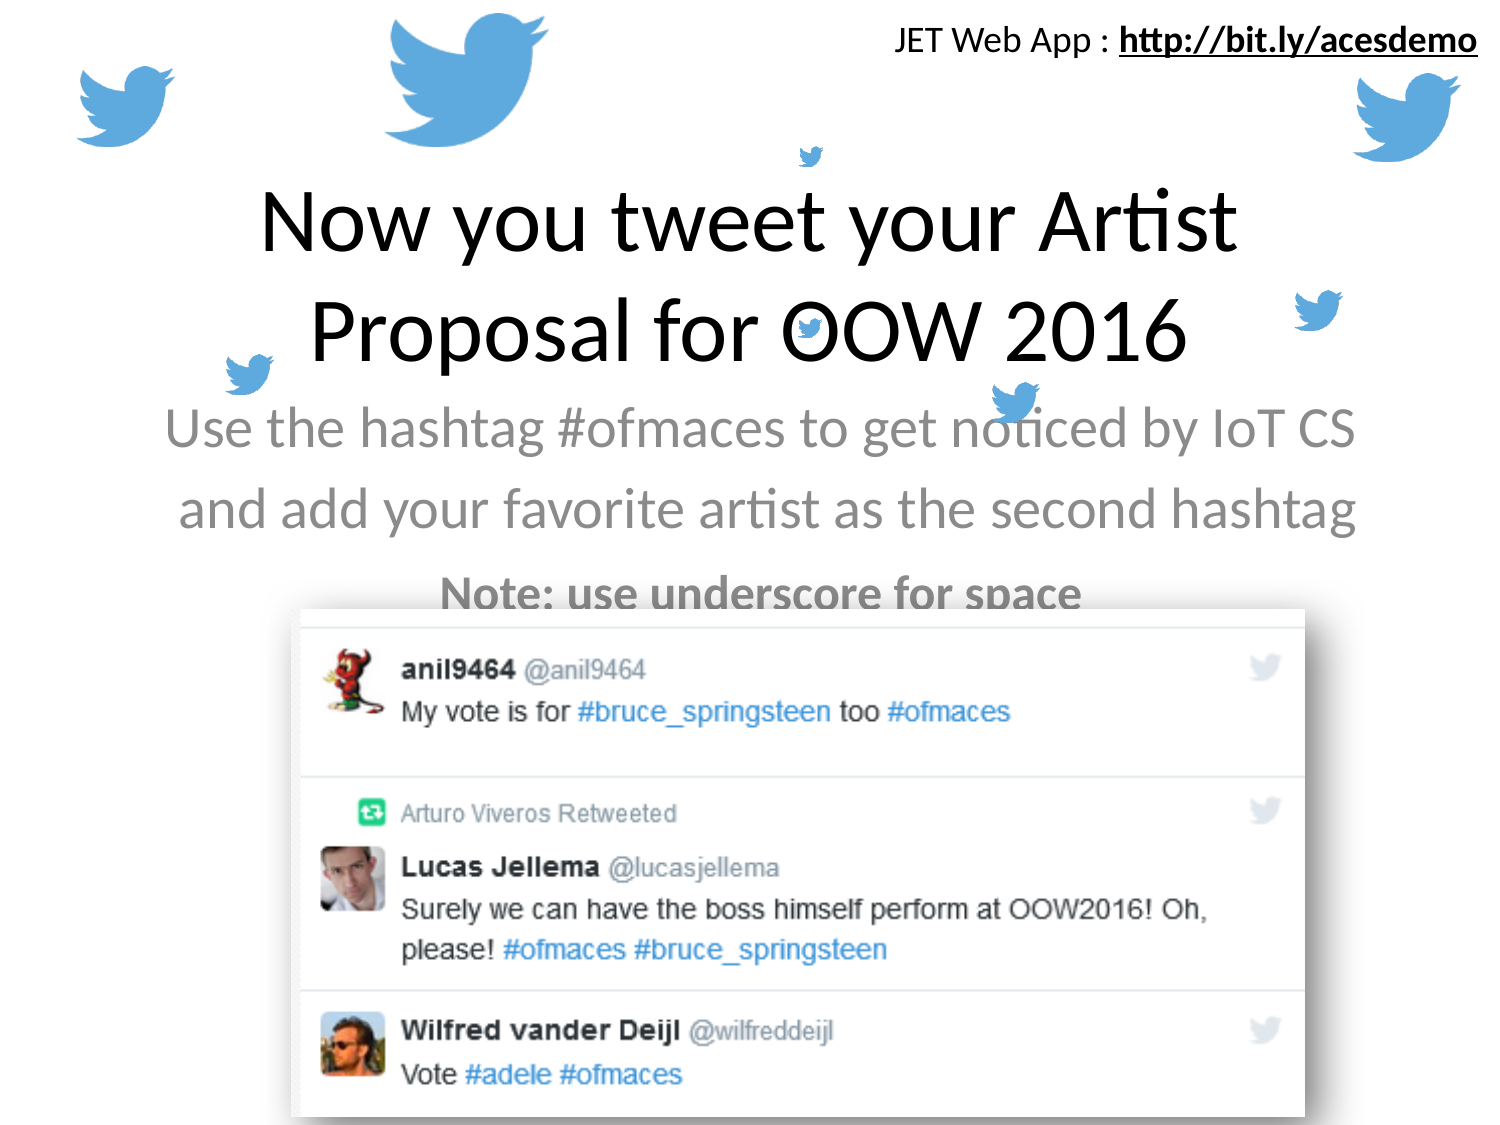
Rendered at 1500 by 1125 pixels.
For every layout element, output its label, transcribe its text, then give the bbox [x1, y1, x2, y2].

picture [1352, 73, 1461, 162]
picture [223, 354, 274, 395]
picture [76, 66, 176, 147]
picture [796, 317, 822, 339]
picture [384, 13, 549, 147]
subtitle Use the hashtag #ofmaces to get noticed by IoT CS and add your favorite artist as the second hashtag Note: use underscore for space [135, 381, 1400, 669]
picture [797, 146, 823, 167]
picture [1293, 290, 1343, 331]
picture [291, 609, 1305, 1117]
text_box JET Web App : http://bit.ly/acesdemo [879, 7, 1500, 67]
title Now you tweet your Artist Proposal for OOW 2016 [112, 149, 1388, 391]
picture [989, 382, 1040, 423]
